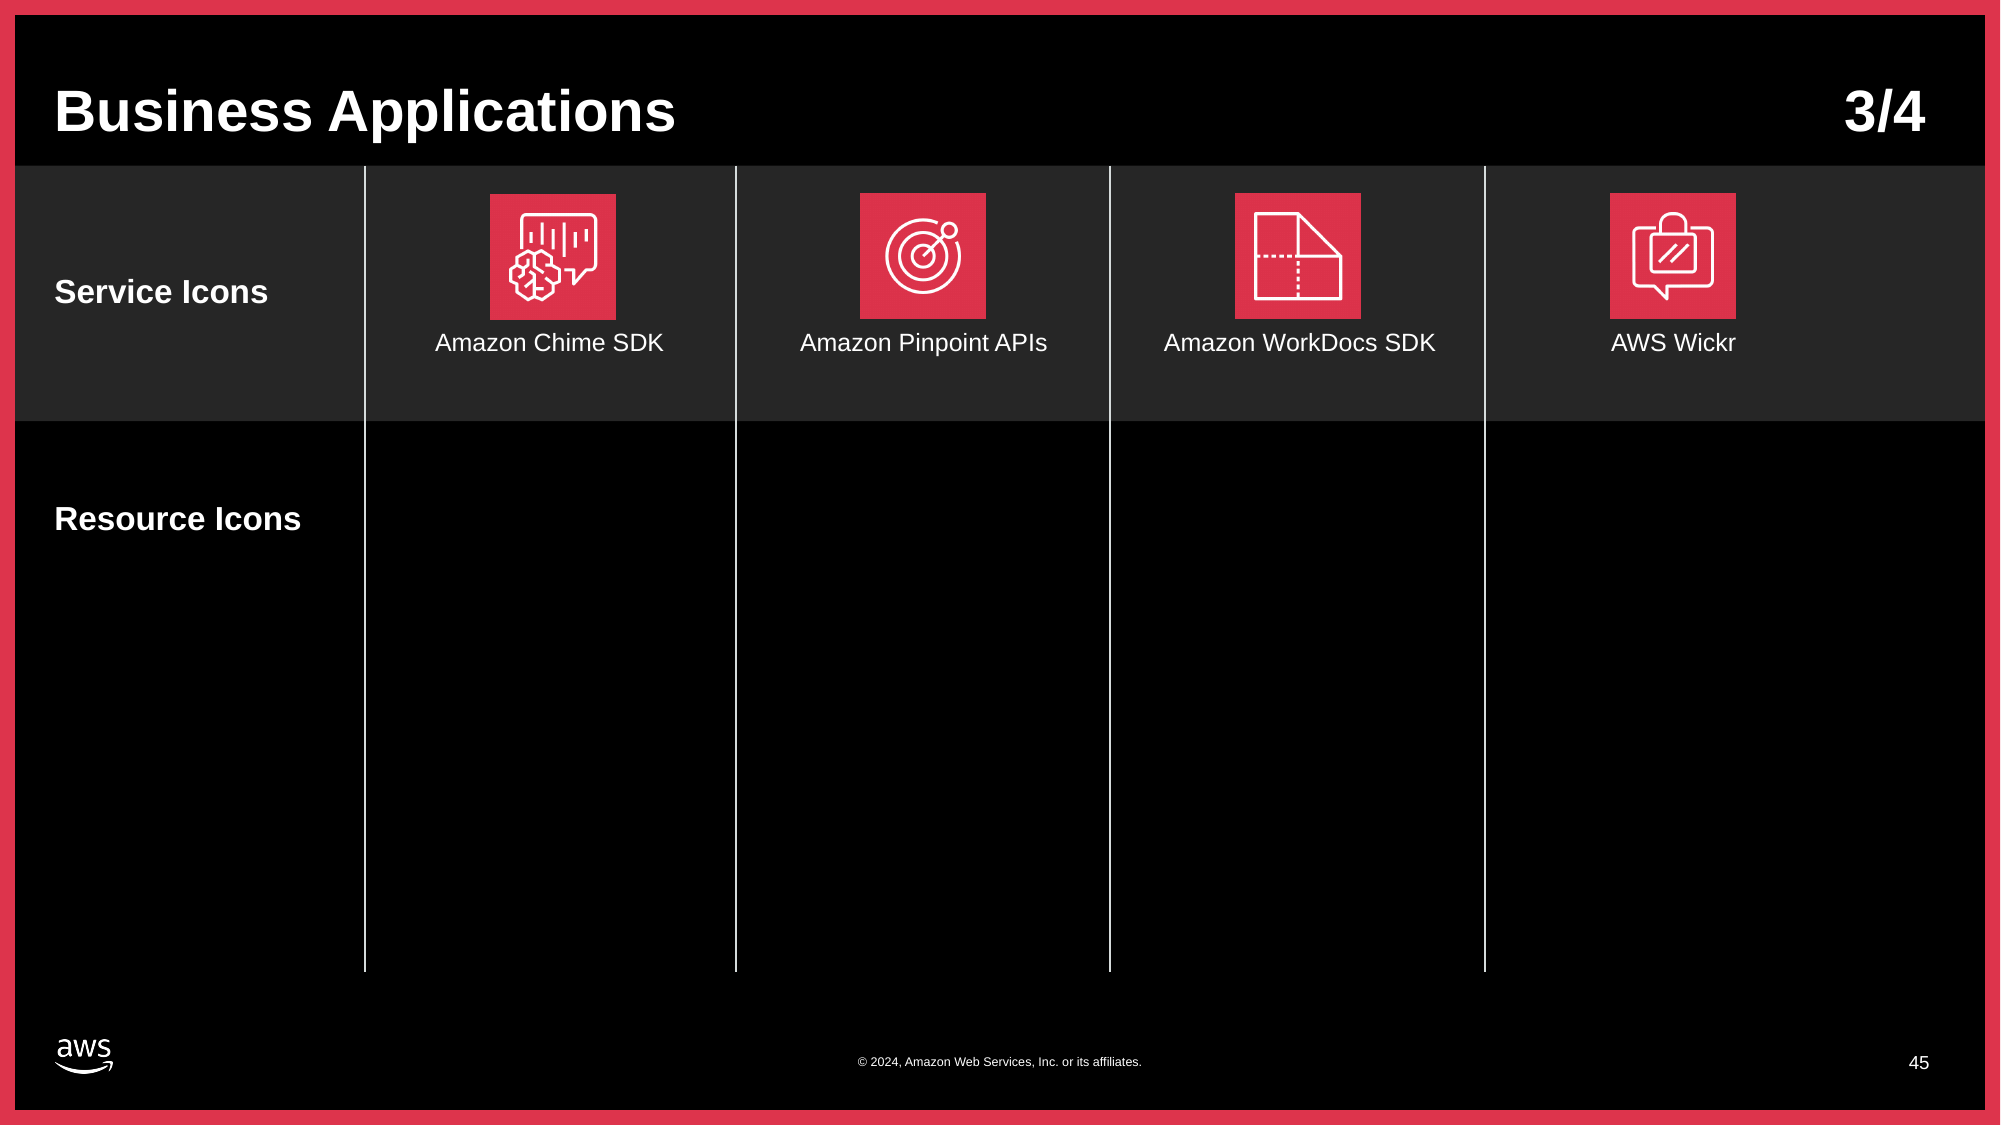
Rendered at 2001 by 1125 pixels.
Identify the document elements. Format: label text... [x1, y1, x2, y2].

footer © 2024, Amazon Web Services, Inc. or its affiliates. [662, 1031, 1338, 1092]
title Business Applications 3/4 [39, 59, 1945, 166]
text_box AWS Wickr [1493, 319, 1855, 364]
picture [860, 193, 986, 319]
text_box Amazon Pinpoint APIs [736, 319, 1109, 364]
picture [1235, 193, 1361, 319]
picture [1610, 193, 1736, 319]
text_box Amazon WorkDocs SDK [1113, 319, 1484, 364]
text_box Amazon Chime SDK [363, 319, 735, 364]
picture [490, 194, 616, 320]
picture [55, 1039, 113, 1074]
slide_number 45 [1494, 1031, 1945, 1092]
